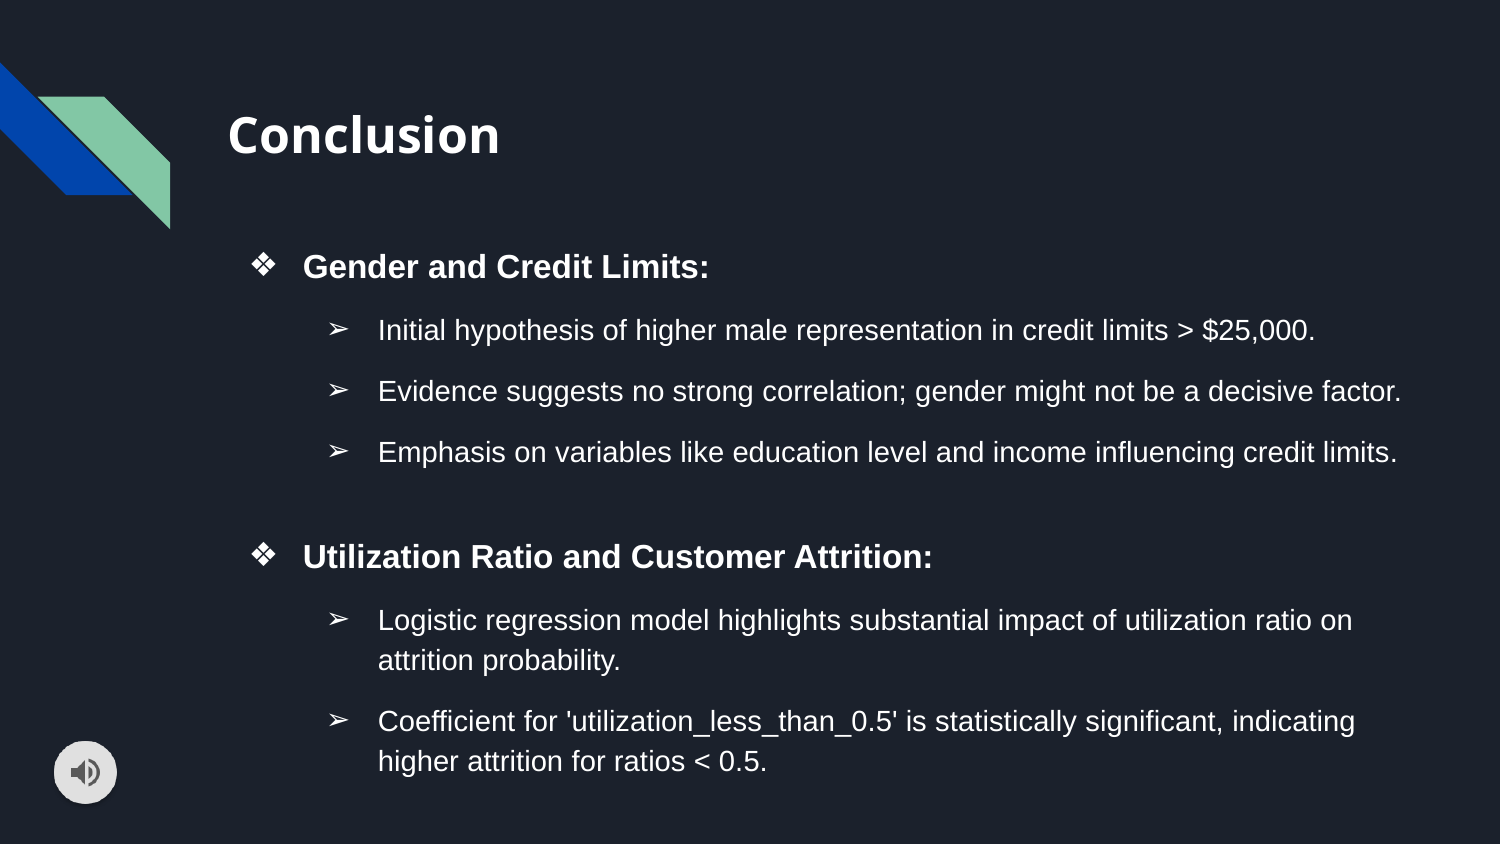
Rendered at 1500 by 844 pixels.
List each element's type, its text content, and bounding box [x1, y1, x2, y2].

list Gender and Credit Limits: Initial hypothesis of higher male representation in credit limits > $25,000. Evidence suggests no strong correlation; gender might not be a decisive factor. Emphasis on variables like education level and income influencing credit limits. Utilization Ratio and Customer Attrition: Logistic regression model highlights substantial impact of utilization ratio on attrition probability. Coefficient for 'utilization_less_than_0.5' is statistically significant, indicating higher attrition for ratios < 0.5. [212, 224, 1438, 702]
title Conclusion [212, 88, 1368, 194]
picture [46, 734, 123, 810]
